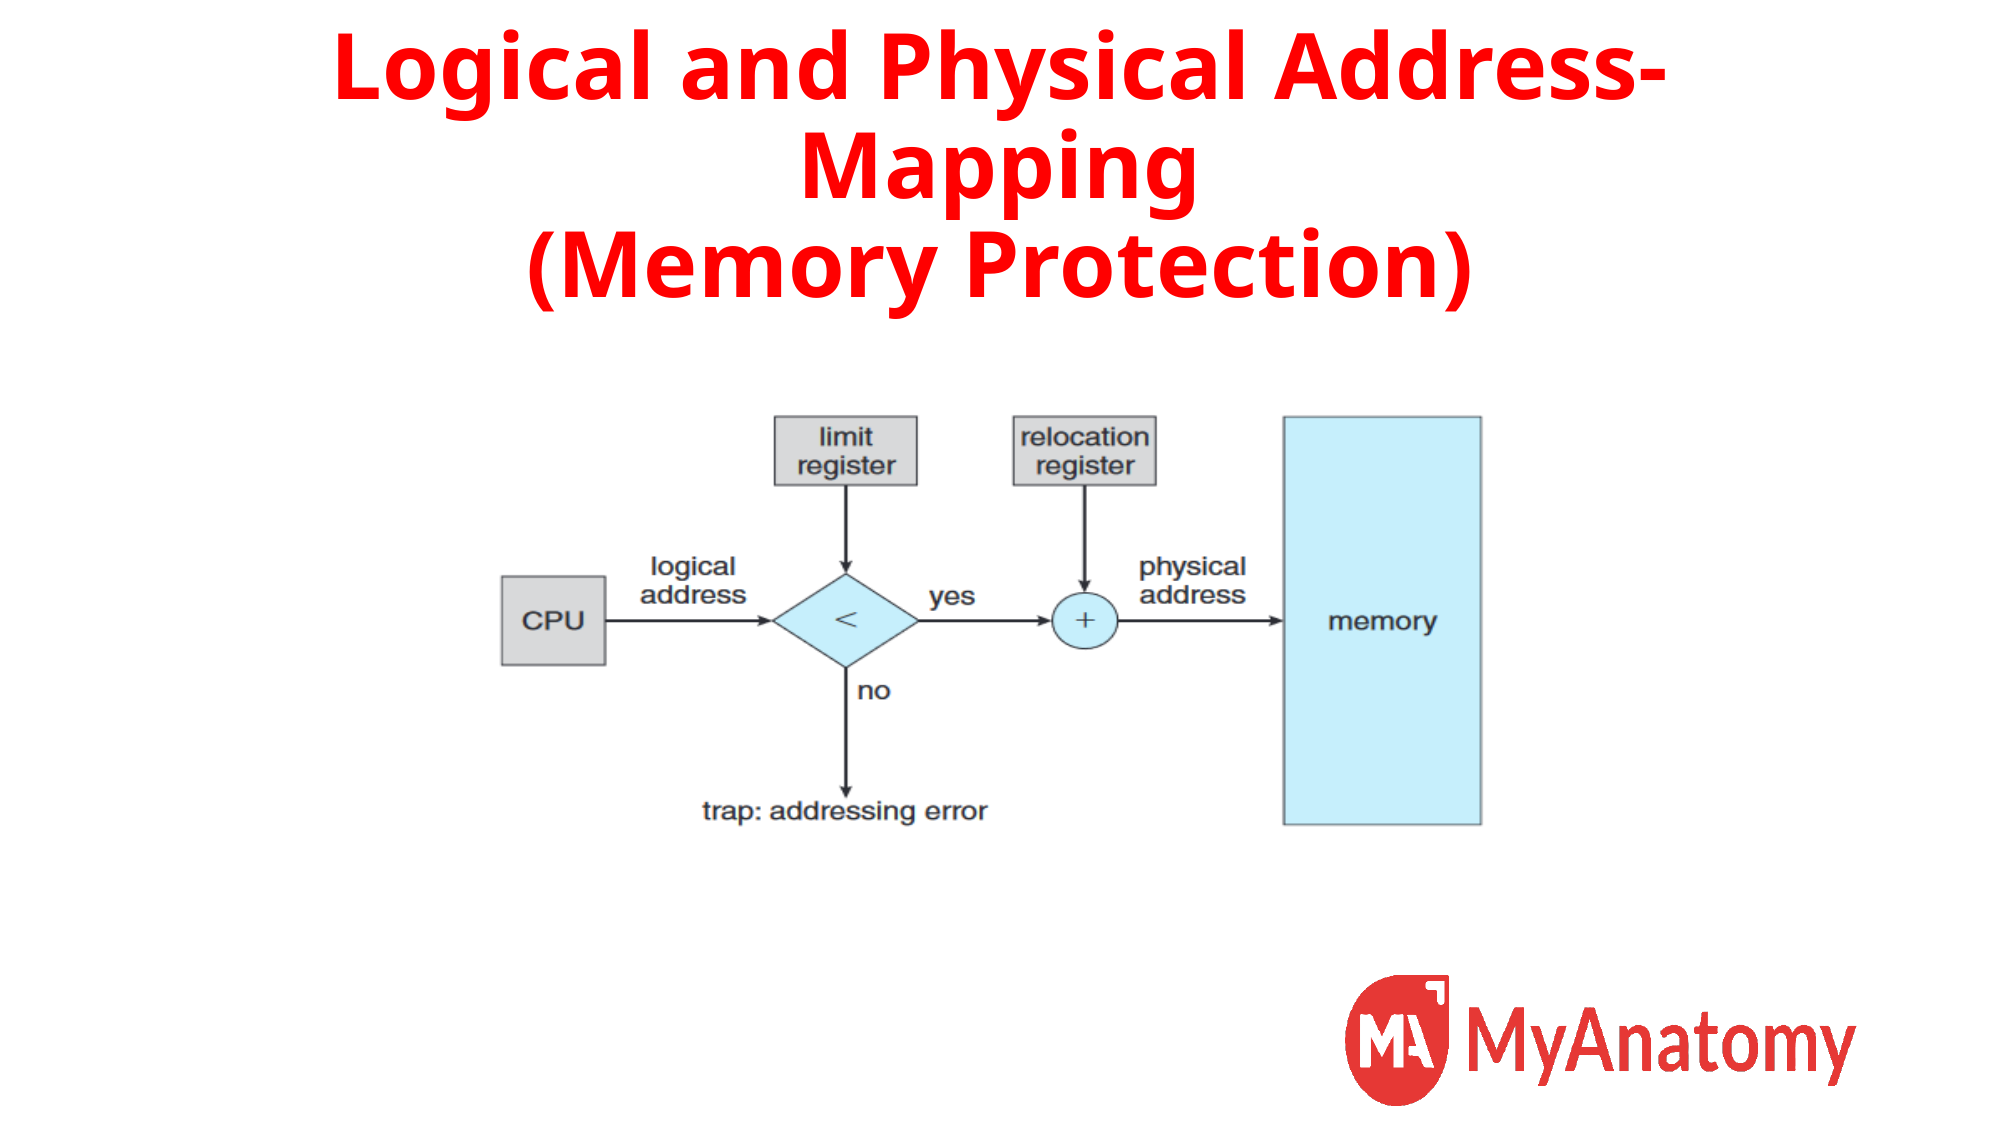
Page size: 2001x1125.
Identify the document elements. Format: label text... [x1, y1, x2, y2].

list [383, 324, 1530, 848]
title Logical and Physical Address-Mapping (Memory Protection) [137, 59, 1863, 278]
picture [1337, 932, 1863, 1125]
